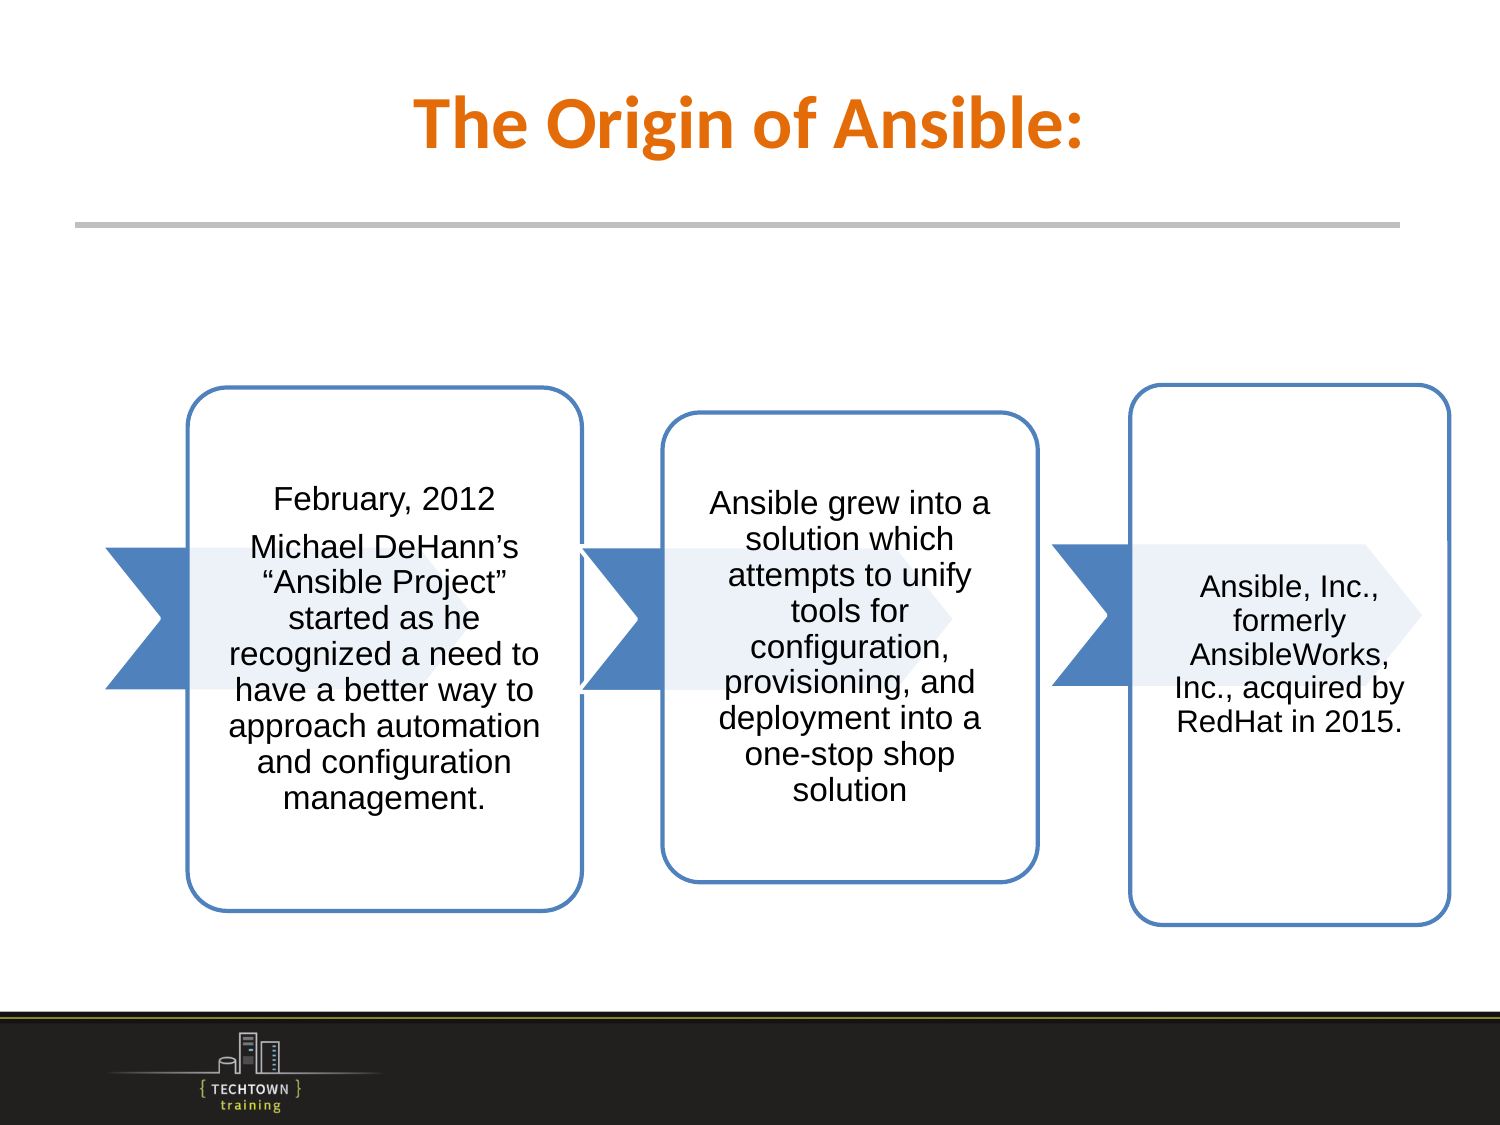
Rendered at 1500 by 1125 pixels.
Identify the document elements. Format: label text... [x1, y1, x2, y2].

title The Origin of Ansible: [75, 24, 1425, 213]
picture [0, 0, 1500, 1125]
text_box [100, 384, 1450, 926]
